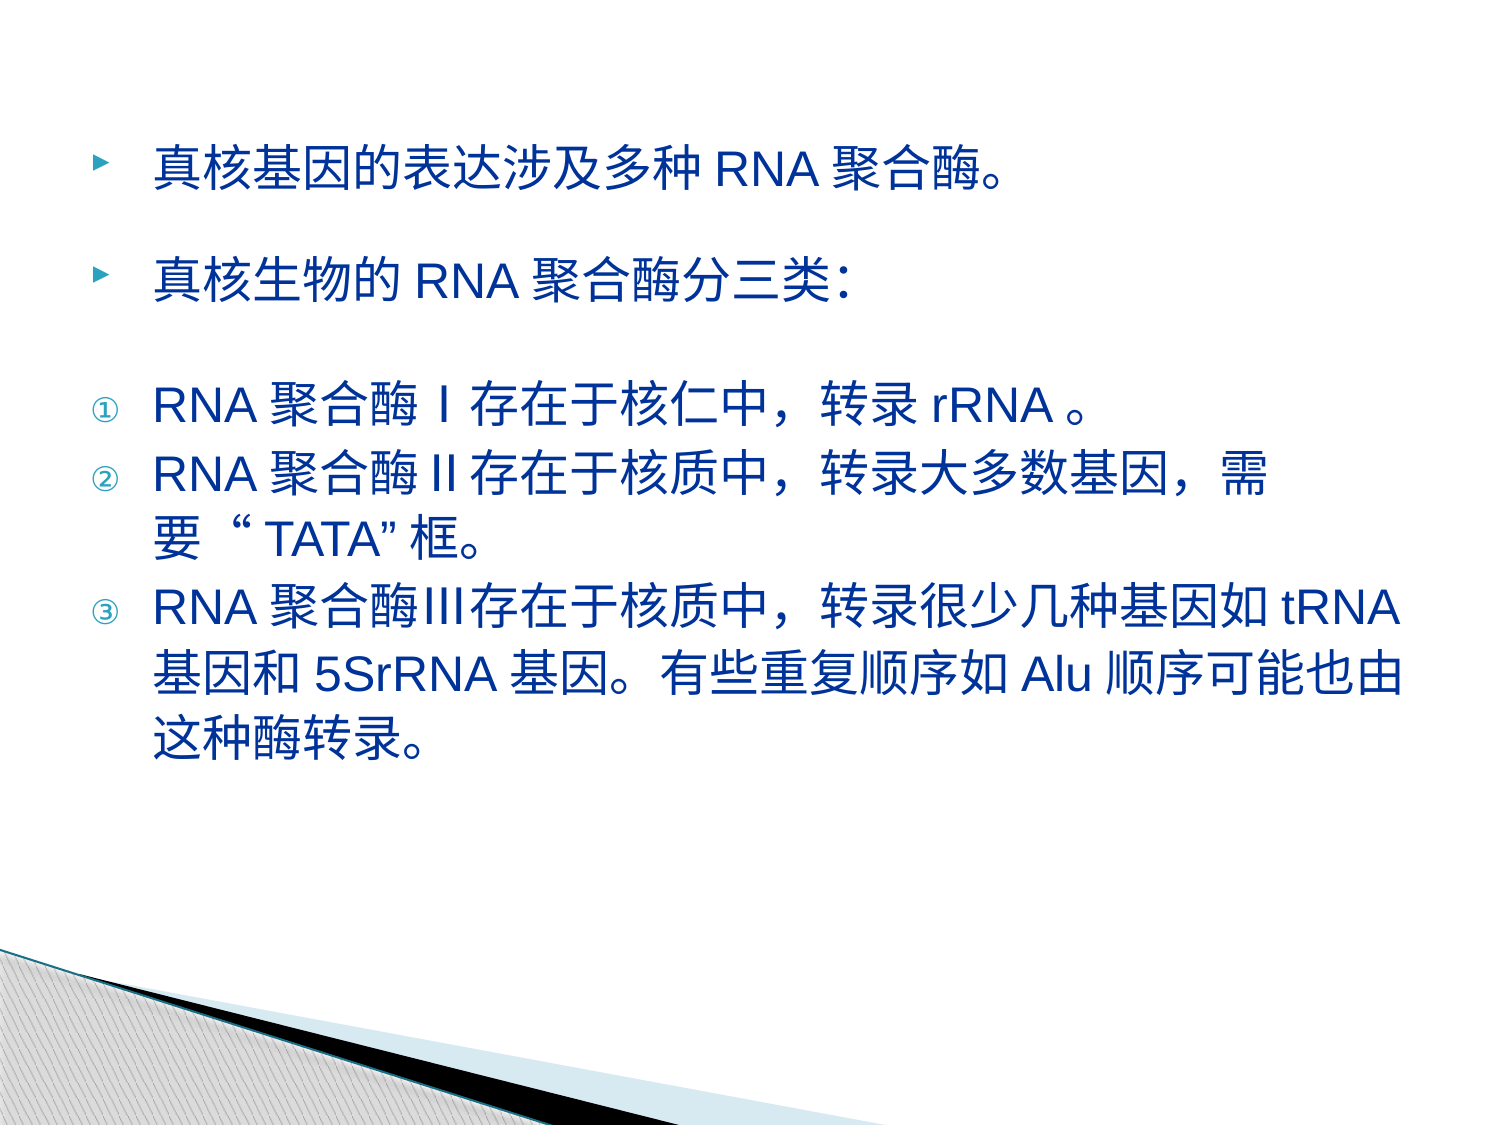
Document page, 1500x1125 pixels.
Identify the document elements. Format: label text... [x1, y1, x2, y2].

list 真核基因的表达涉及多种RNA聚合酶。 真核生物的RNA聚合酶分三类： RNA聚合酶Ⅰ存在于核仁中，转录rRNA。 RNA聚合酶Ⅱ存在于核质中，转录大多数基因，需要“TATA”框。 RNA聚合酶Ⅲ存在于核质中，转录很少几种基因如tRNA基因和5SrRNA基因。有些重复顺序如Alu顺序可能也由这种酶转录。 [75, 140, 1425, 986]
